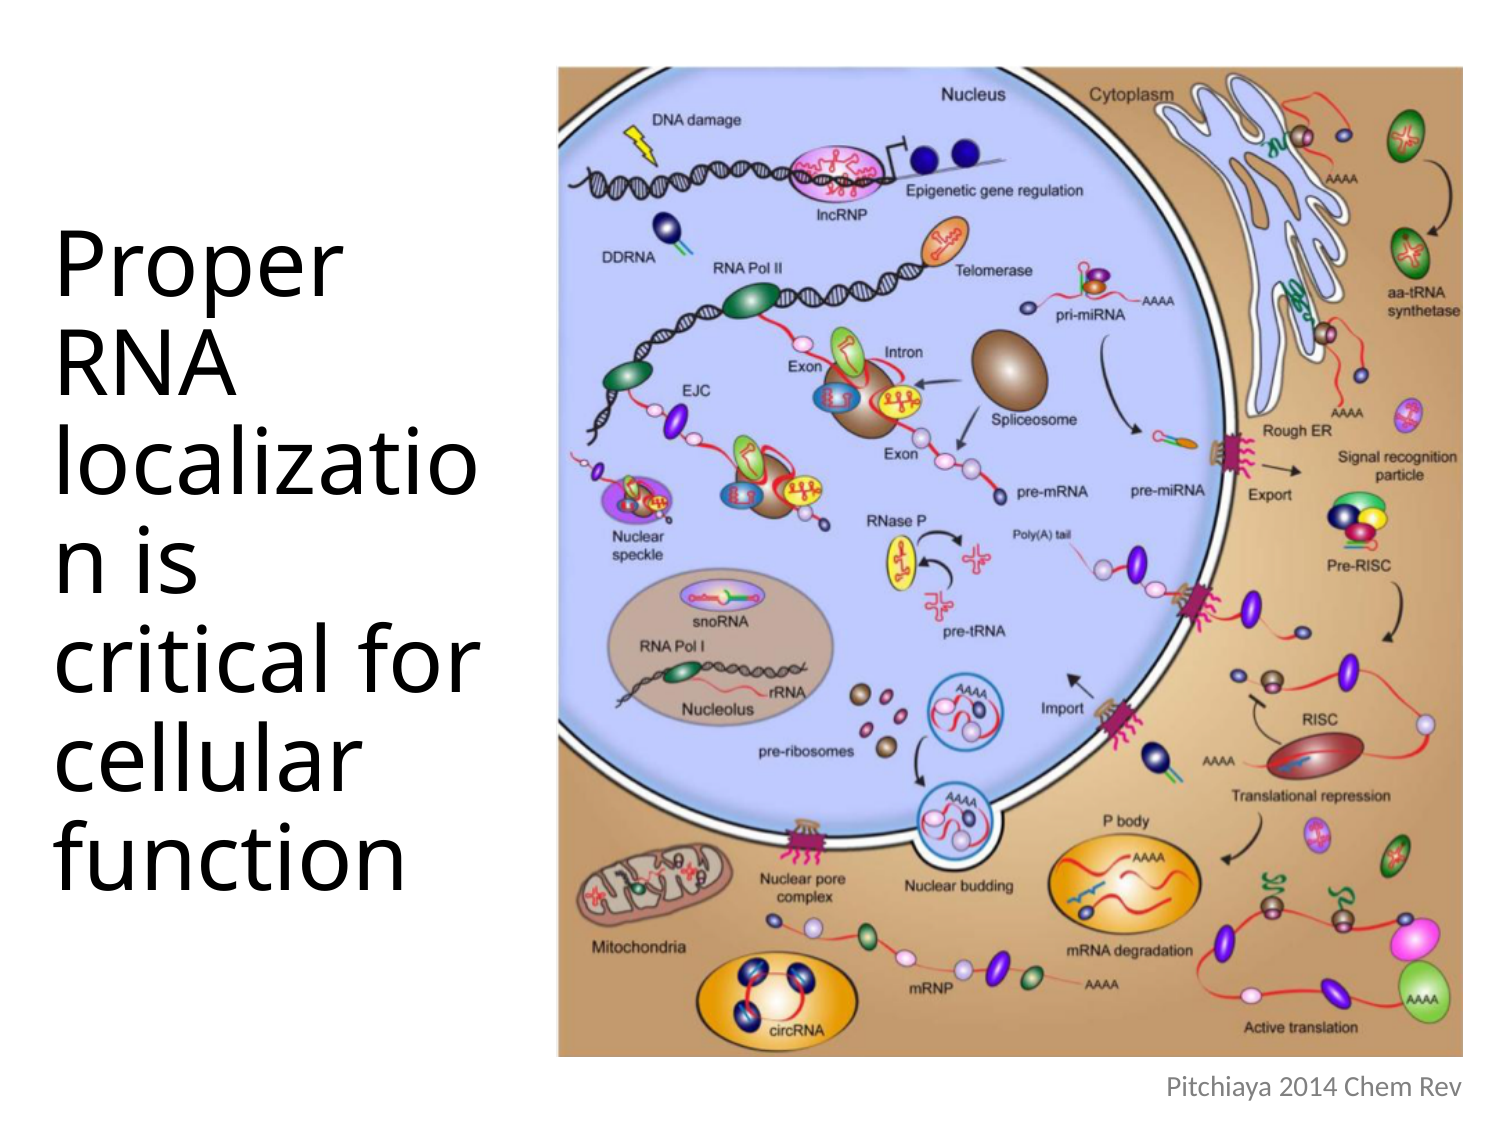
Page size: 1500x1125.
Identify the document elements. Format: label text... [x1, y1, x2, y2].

text_box Pitchiaya 2014 Chem Rev [1037, 1059, 1477, 1110]
picture [555, 65, 1463, 1058]
title Proper RNA localization is critical for cellular function [37, 67, 510, 1060]
